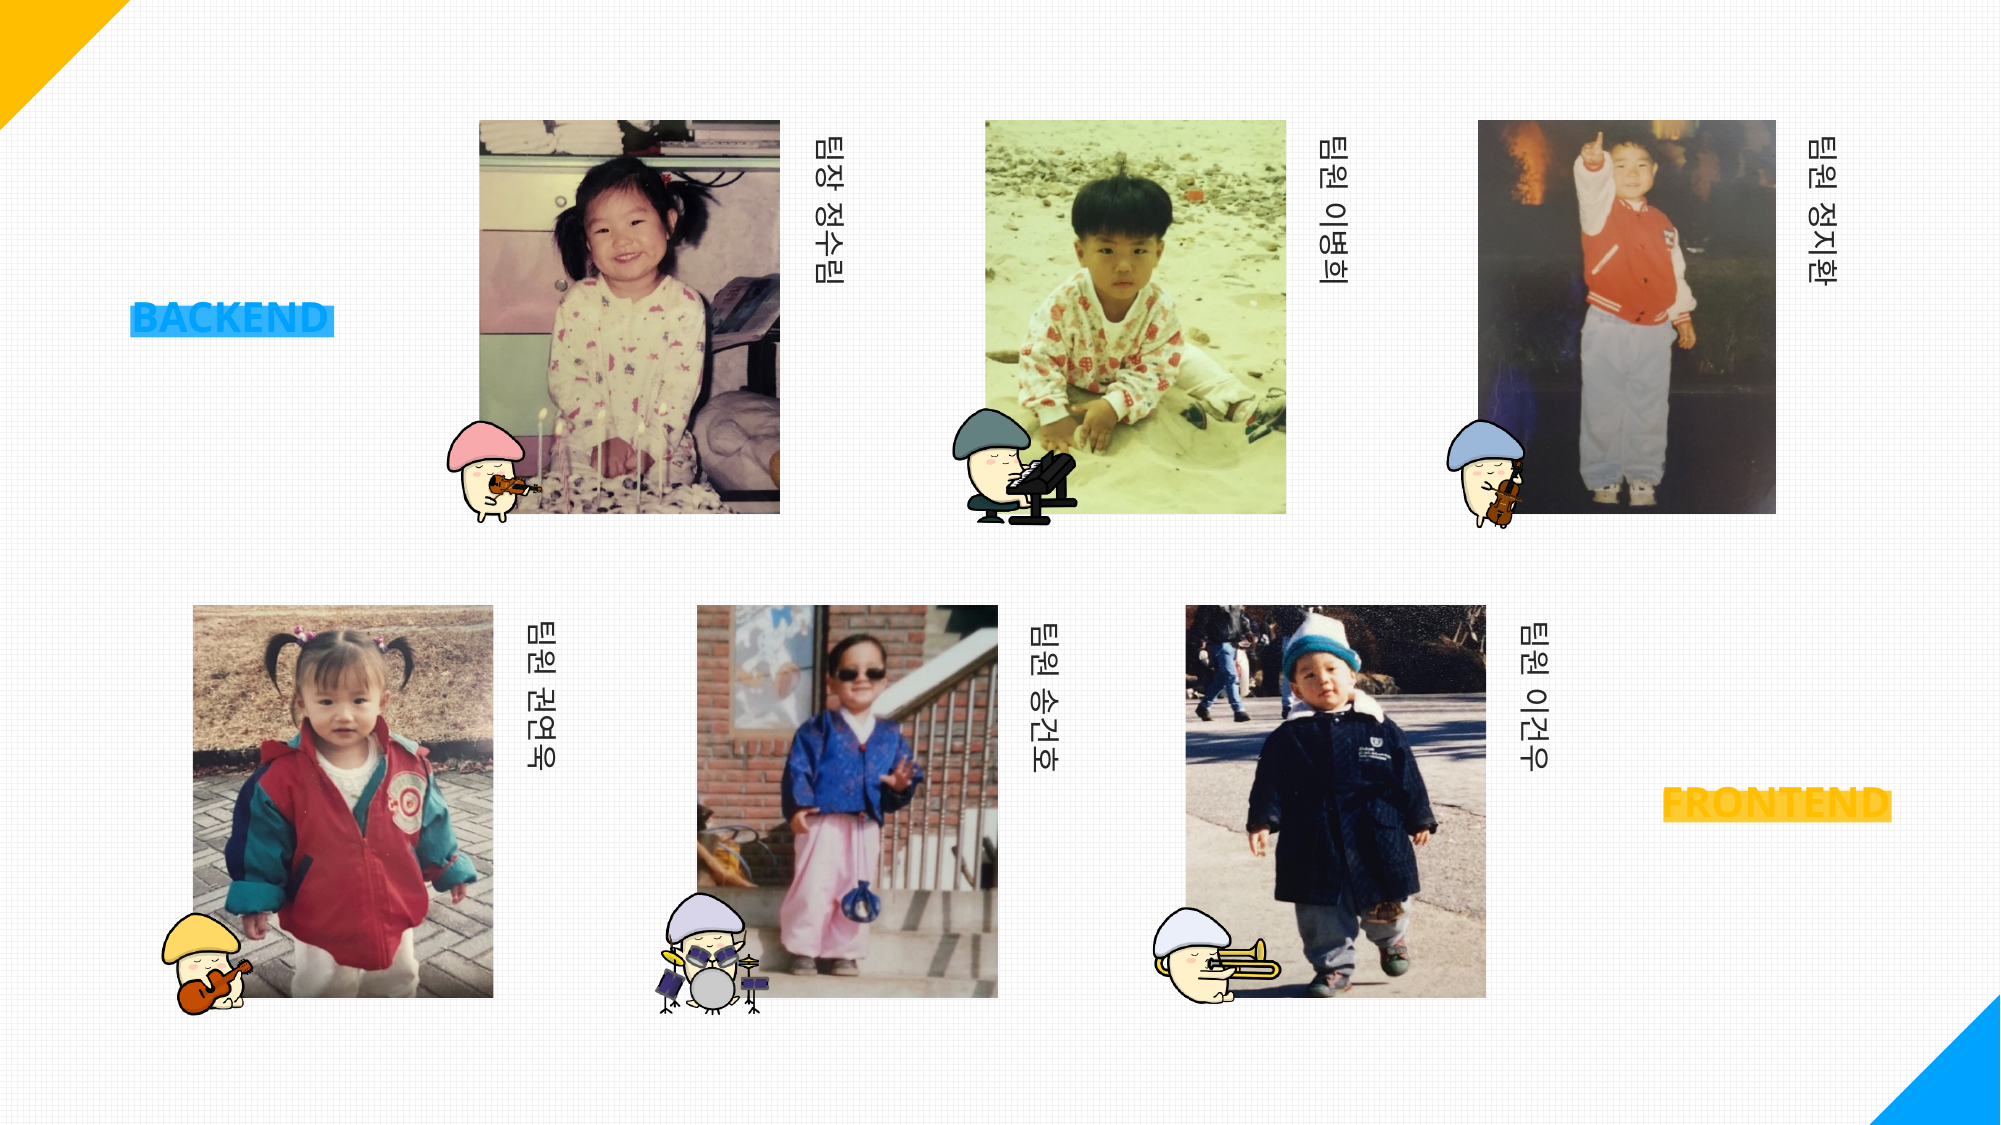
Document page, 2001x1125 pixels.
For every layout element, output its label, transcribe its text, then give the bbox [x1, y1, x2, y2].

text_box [635, 604, 1073, 1032]
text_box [1413, 119, 1851, 547]
text_box BACKEND [116, 283, 345, 349]
text_box [0, 0, 132, 132]
text_box [1867, 992, 2000, 1125]
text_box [414, 119, 858, 547]
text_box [931, 119, 1362, 547]
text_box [1137, 604, 1562, 1035]
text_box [131, 604, 570, 1043]
text_box FRONTEND [1645, 768, 1906, 834]
